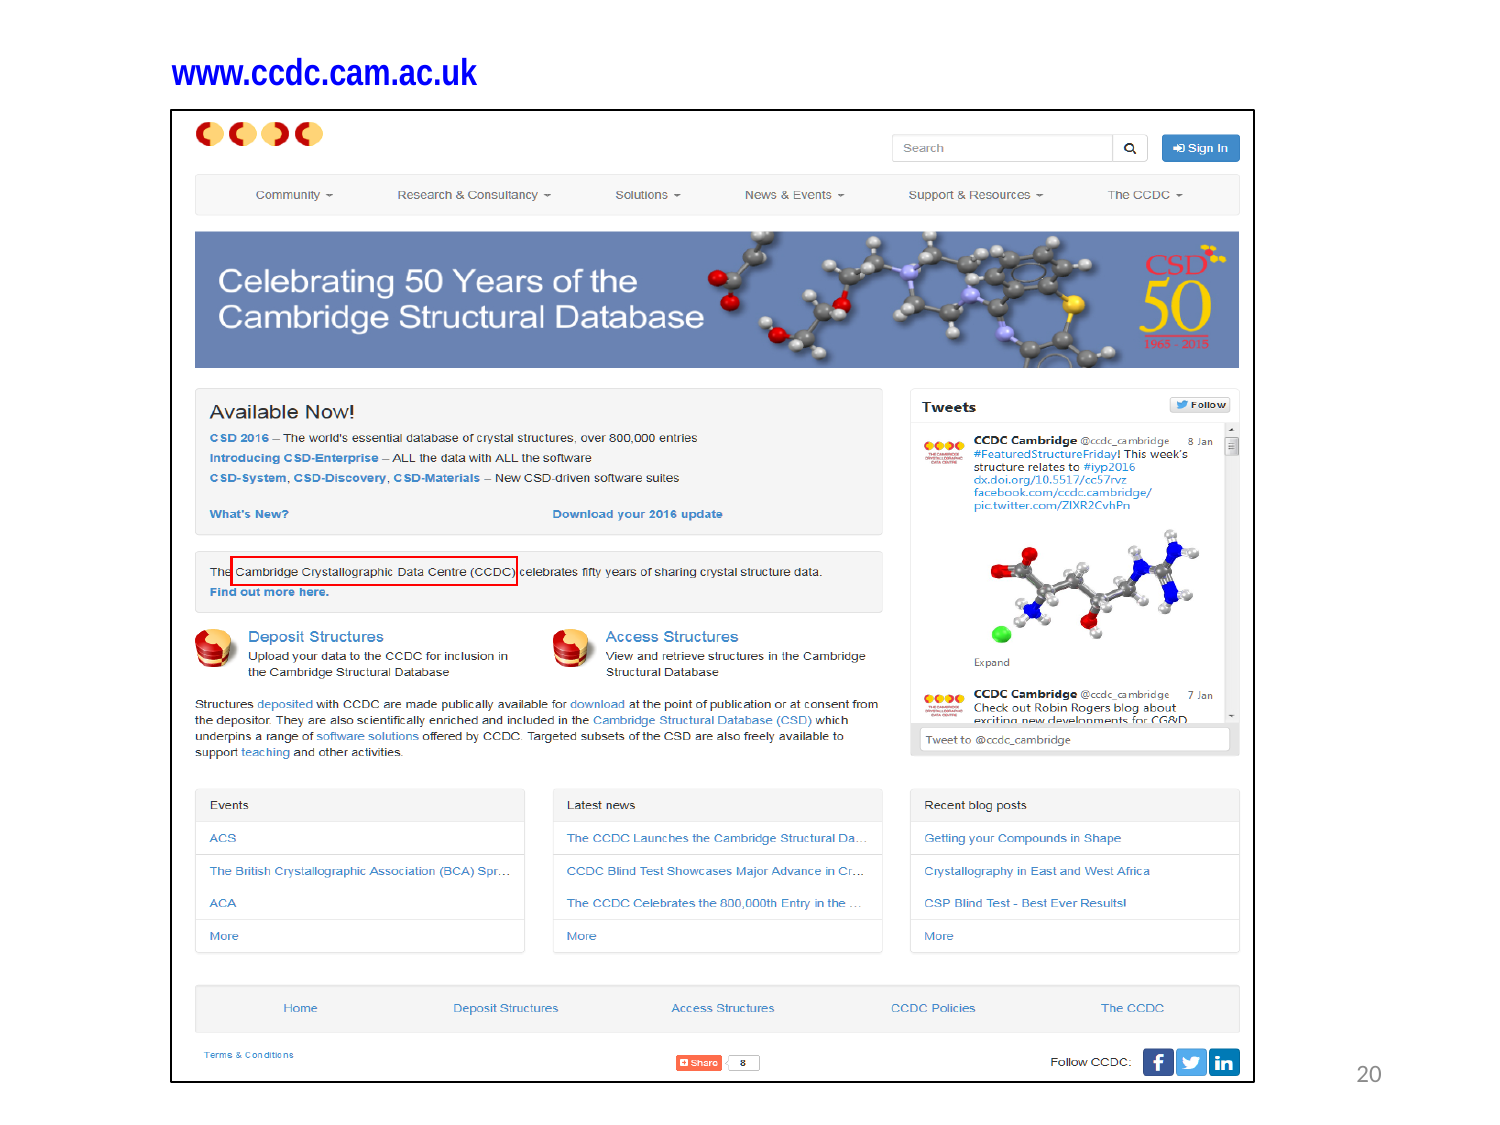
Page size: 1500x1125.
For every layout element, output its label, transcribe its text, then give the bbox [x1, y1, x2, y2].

picture [171, 110, 1254, 1081]
slide_number 20 [1059, 1042, 1397, 1103]
text_box www.ccdc.cam.ac.uk [157, 40, 493, 100]
